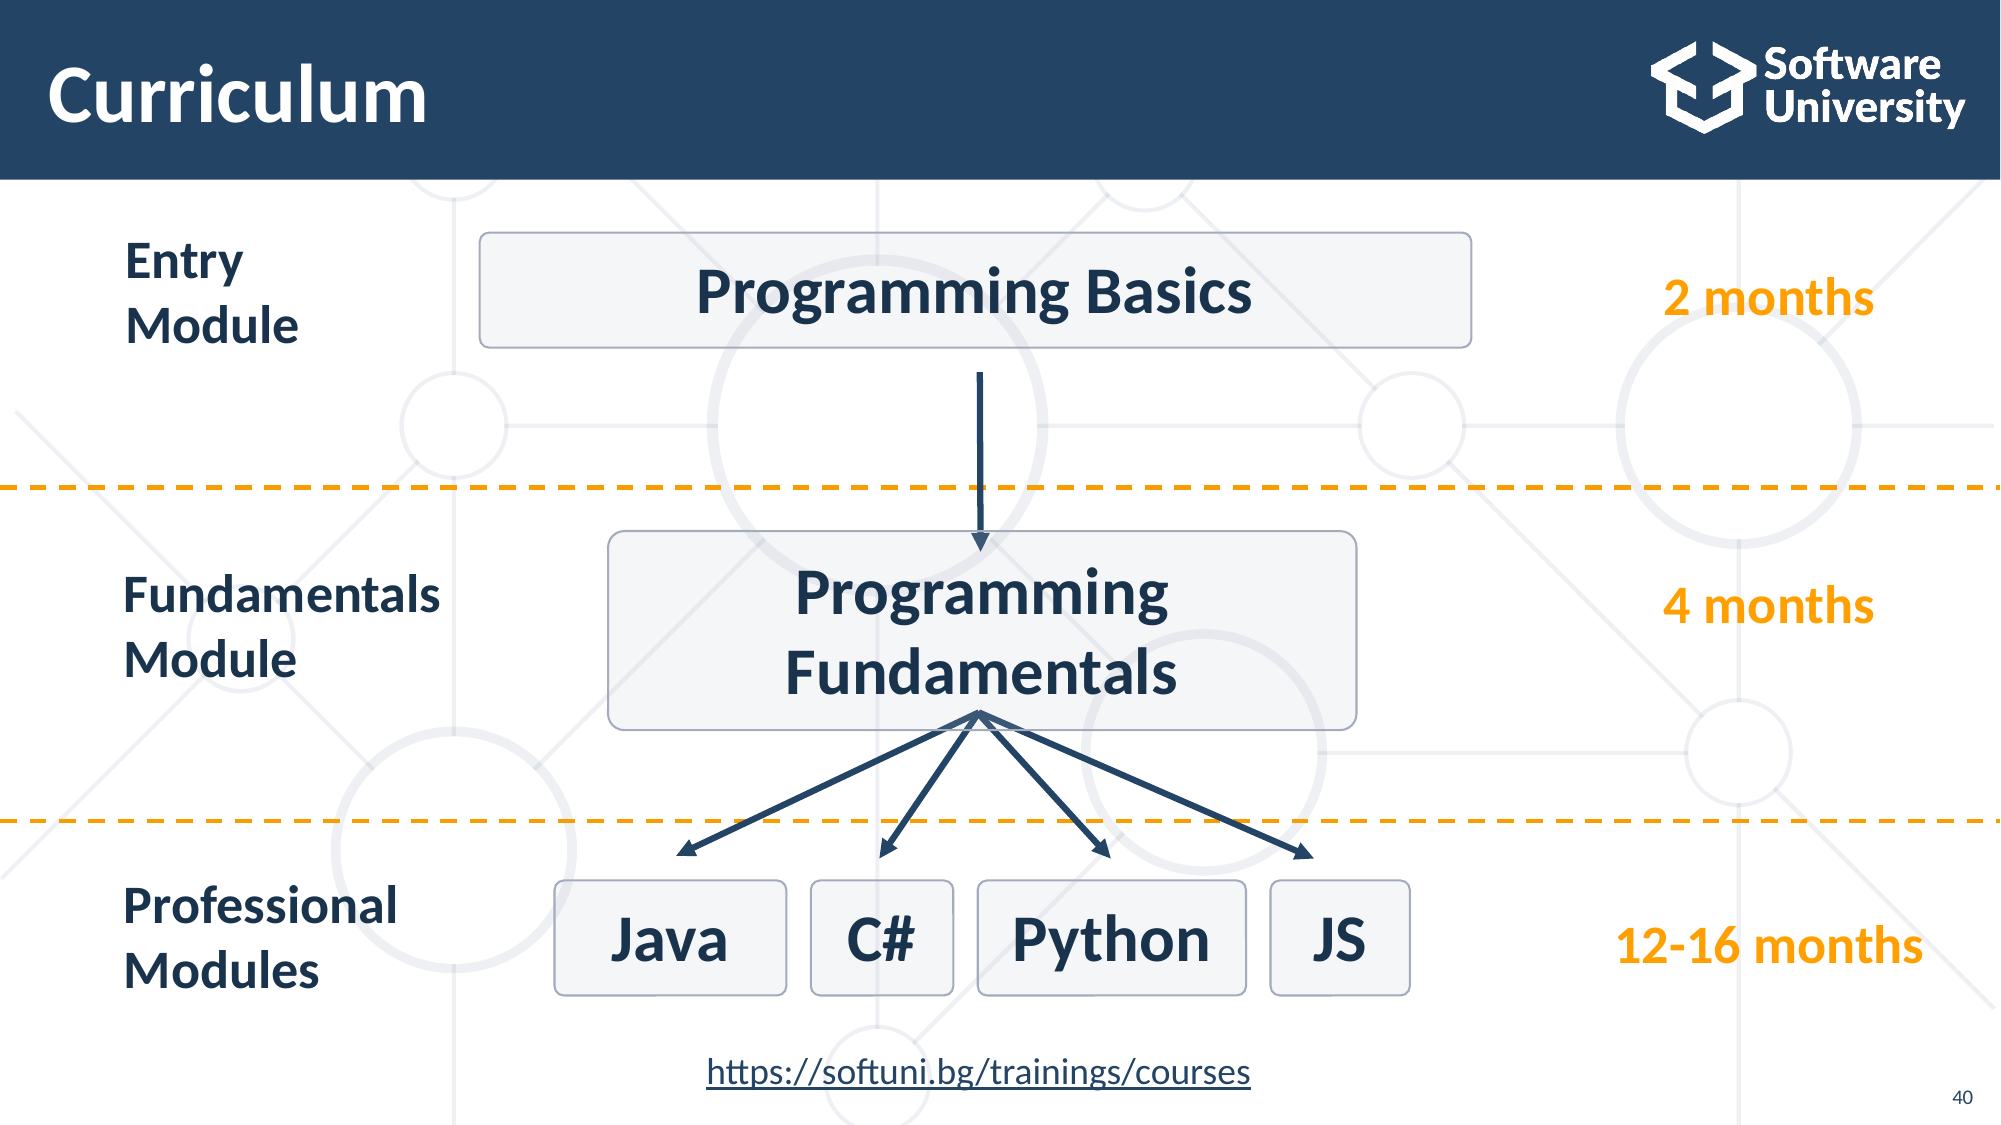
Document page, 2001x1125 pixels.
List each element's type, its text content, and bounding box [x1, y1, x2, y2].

text_box Programming Fundamentals [608, 531, 1357, 731]
text_box 12-16 months [1599, 902, 1940, 982]
picture [1651, 41, 1966, 134]
text_box https://softuni.bg/trainings/courses [482, 1039, 1485, 1100]
text_box Professional Modules [109, 861, 514, 1007]
text_box Programming Basics [479, 232, 1472, 348]
text_box Fundamentals Module [108, 550, 458, 696]
title Curriculum [31, 16, 1625, 162]
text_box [554, 879, 1411, 997]
text_box 4 months [1648, 562, 1890, 642]
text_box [676, 712, 877, 856]
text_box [983, 712, 1315, 859]
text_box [879, 712, 980, 859]
text_box Entry Module [110, 216, 316, 362]
text_box 2 months [1648, 253, 1890, 334]
slide_number 40 [1927, 1067, 1989, 1117]
